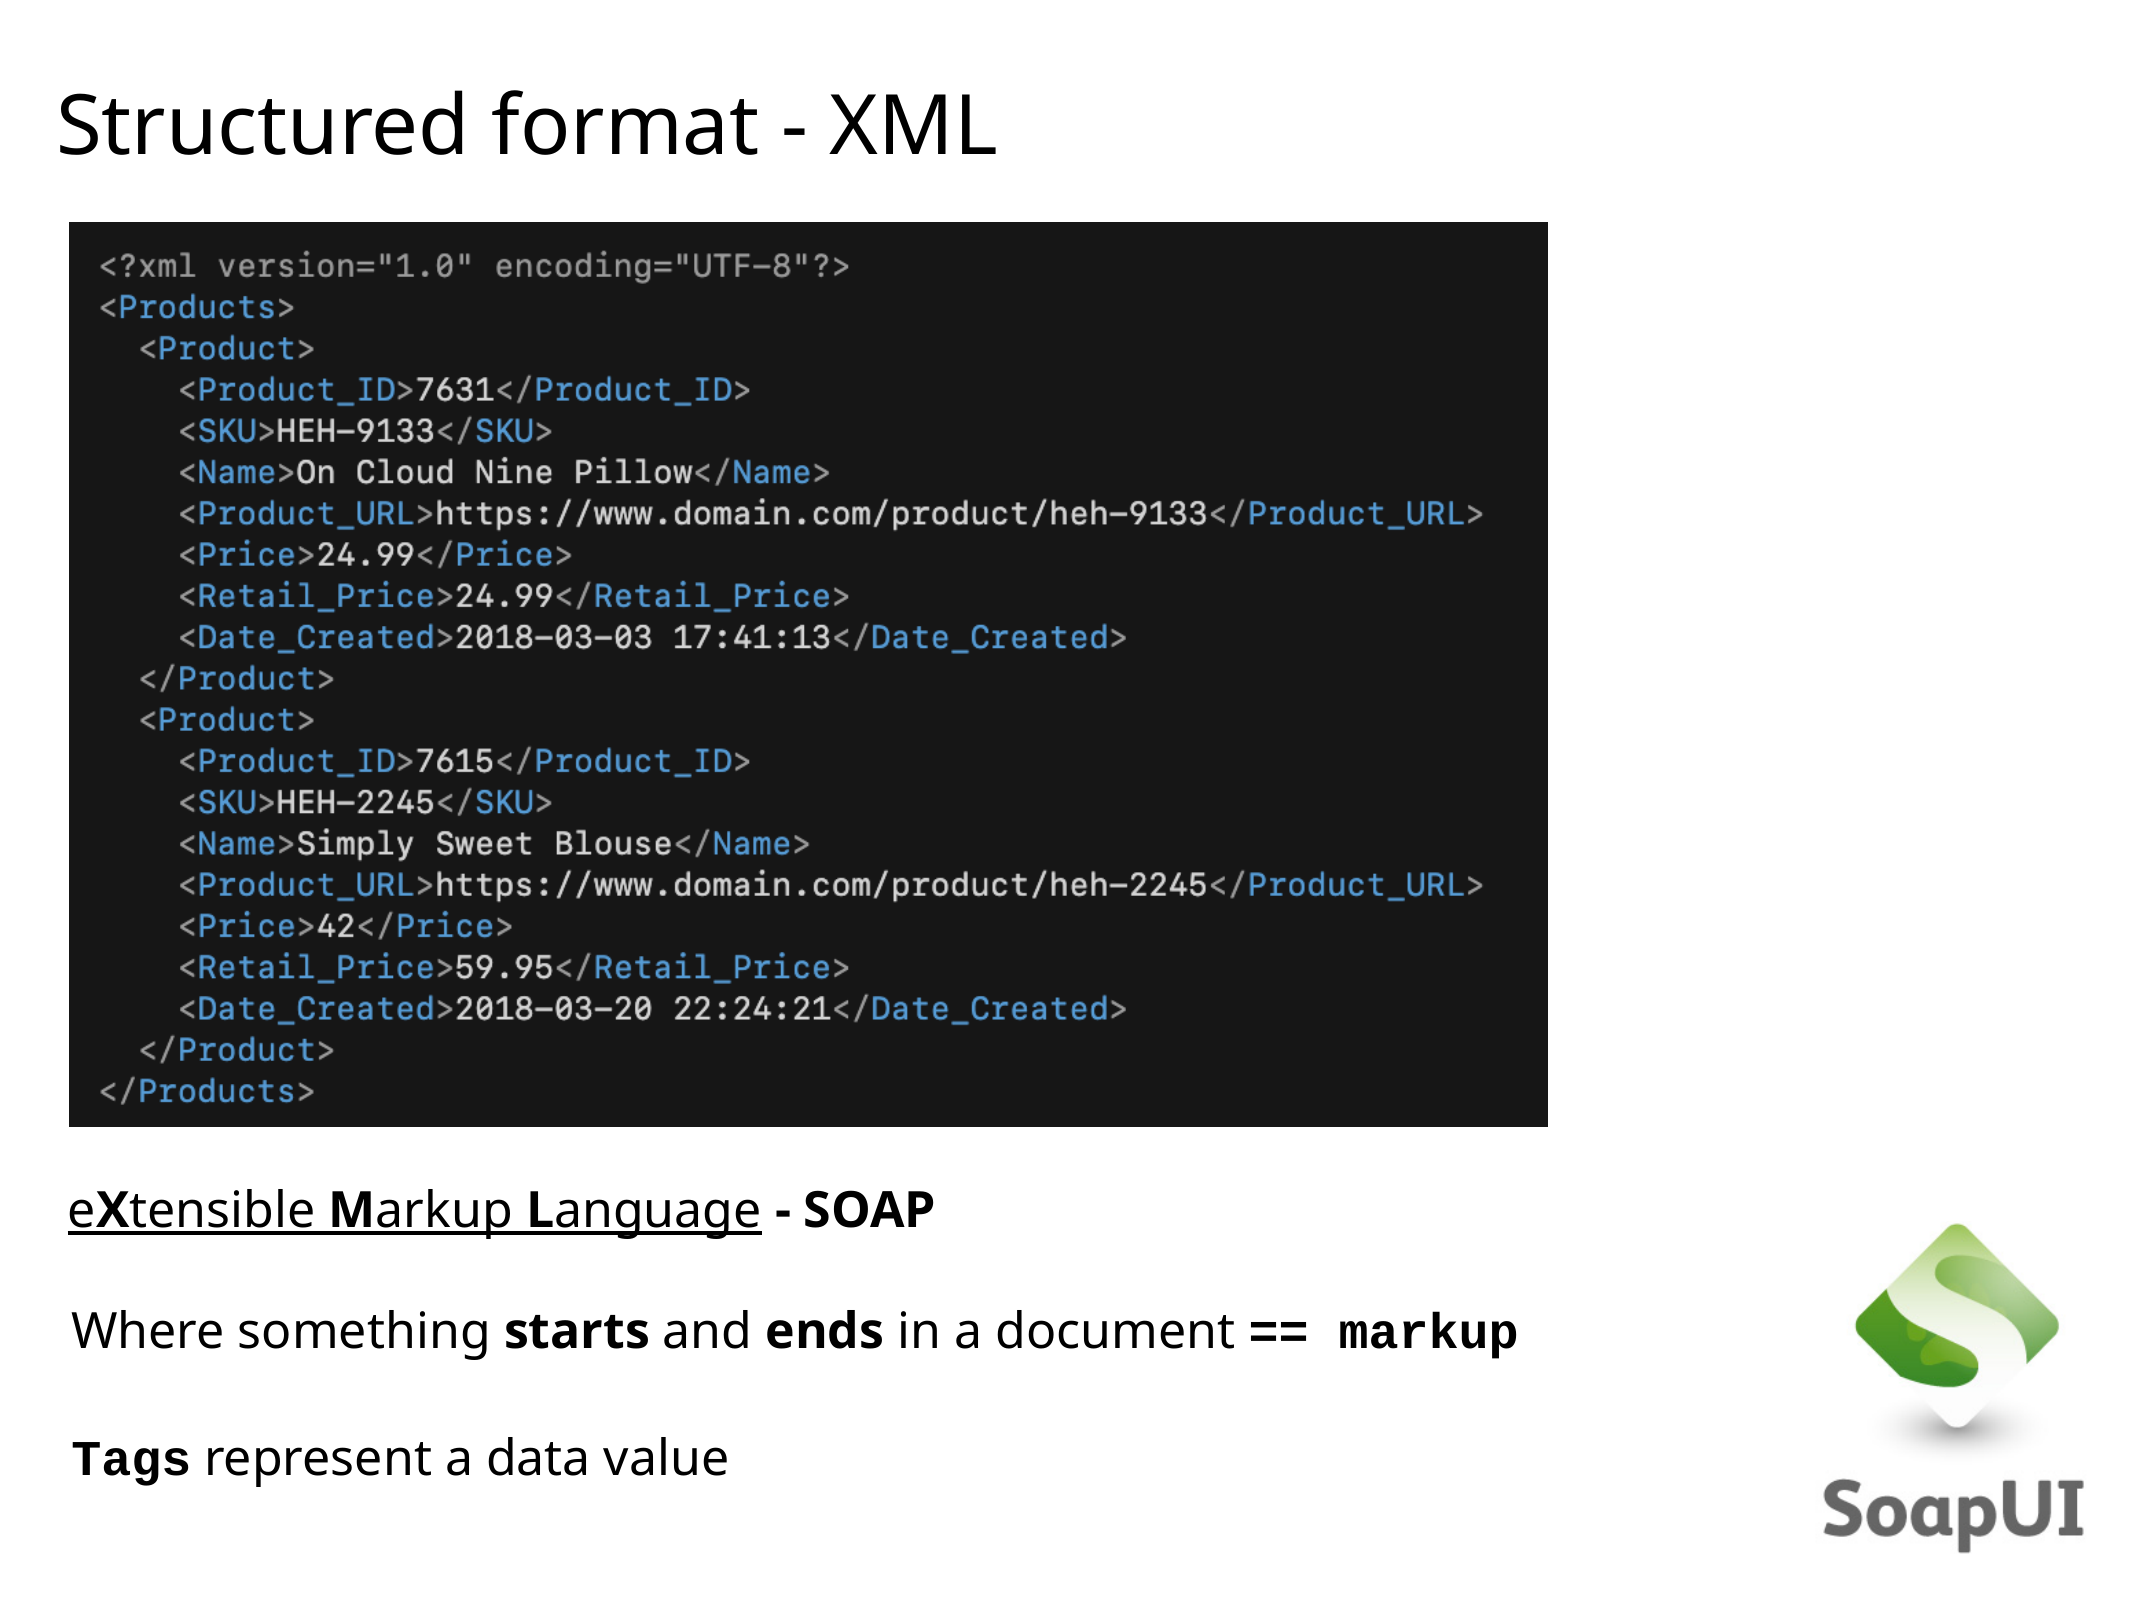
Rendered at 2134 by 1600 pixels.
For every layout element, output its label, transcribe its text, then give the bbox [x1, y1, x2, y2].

picture [1795, 1221, 2115, 1559]
picture [68, 222, 1548, 1128]
text_box eXtensible Markup Language - SOAP [59, 1168, 945, 1246]
title Structured format - XML [47, 43, 1444, 180]
text_box Where something starts and ends in a document == markup Tags represent a data value [63, 1289, 1554, 1494]
